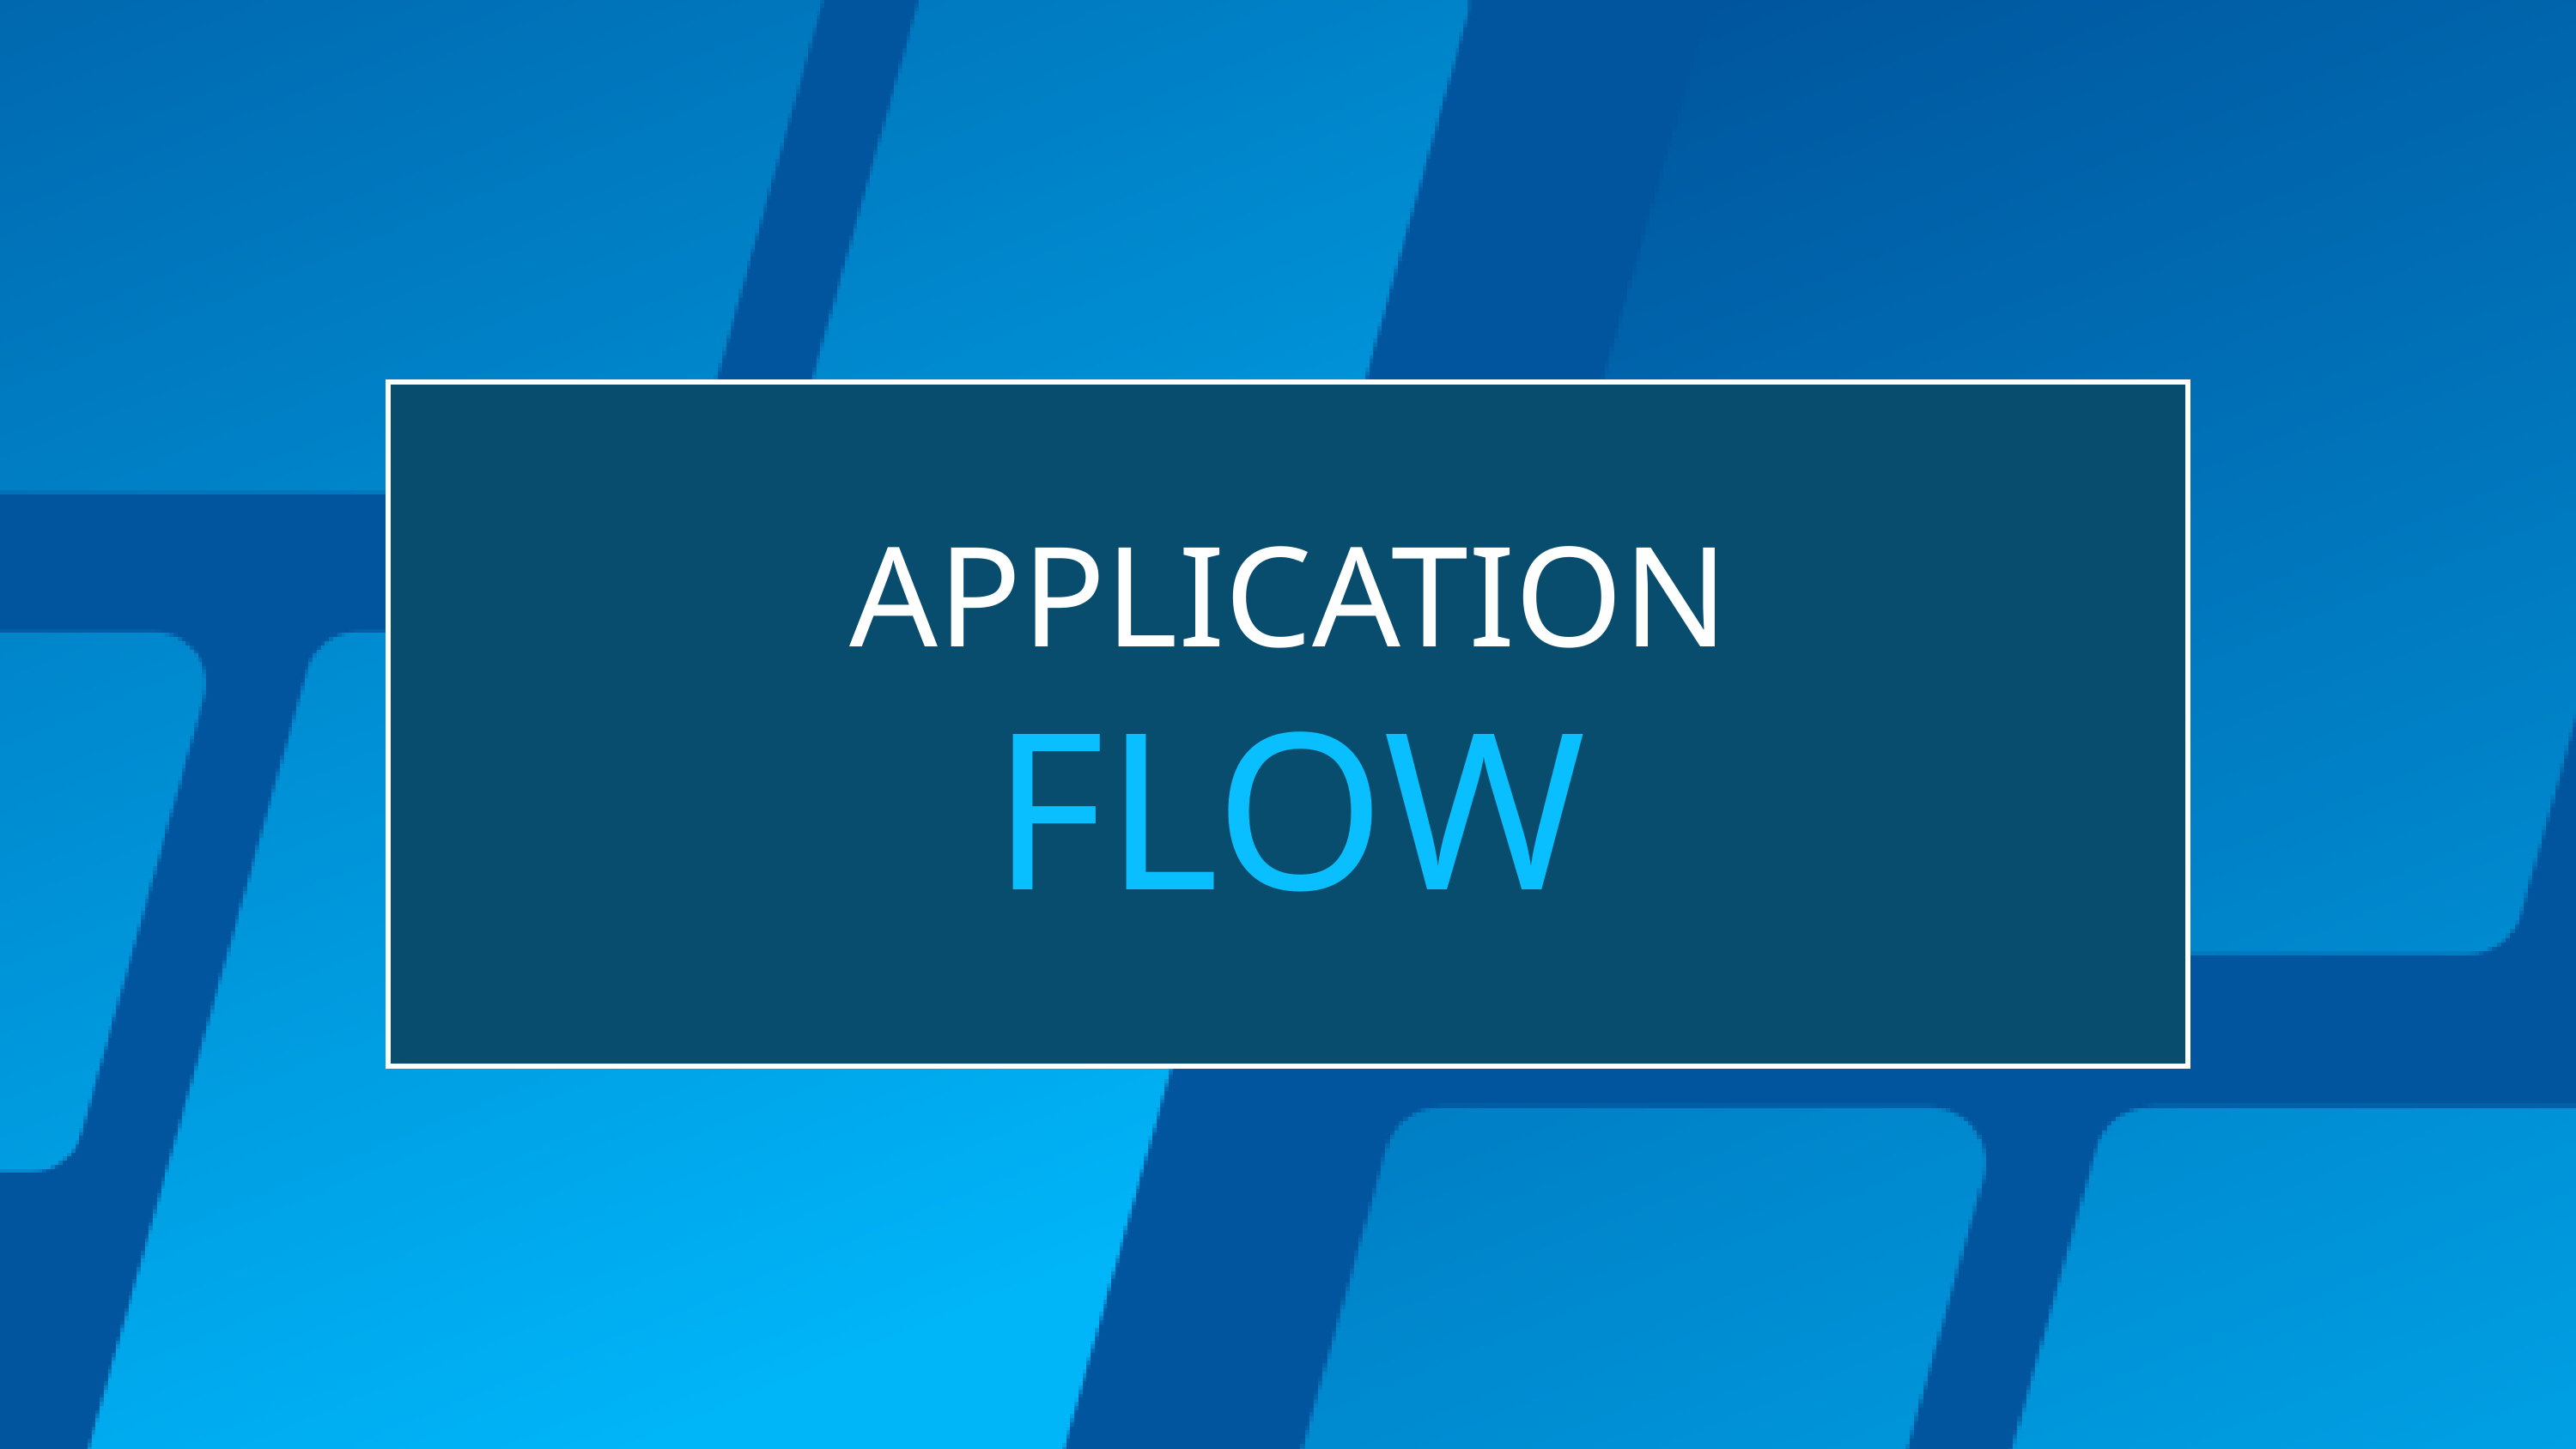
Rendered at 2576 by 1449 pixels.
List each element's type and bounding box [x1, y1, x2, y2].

text_box [1476, 0, 2576, 1449]
text_box [0, 0, 1476, 1449]
text_box [387, 382, 2189, 1067]
